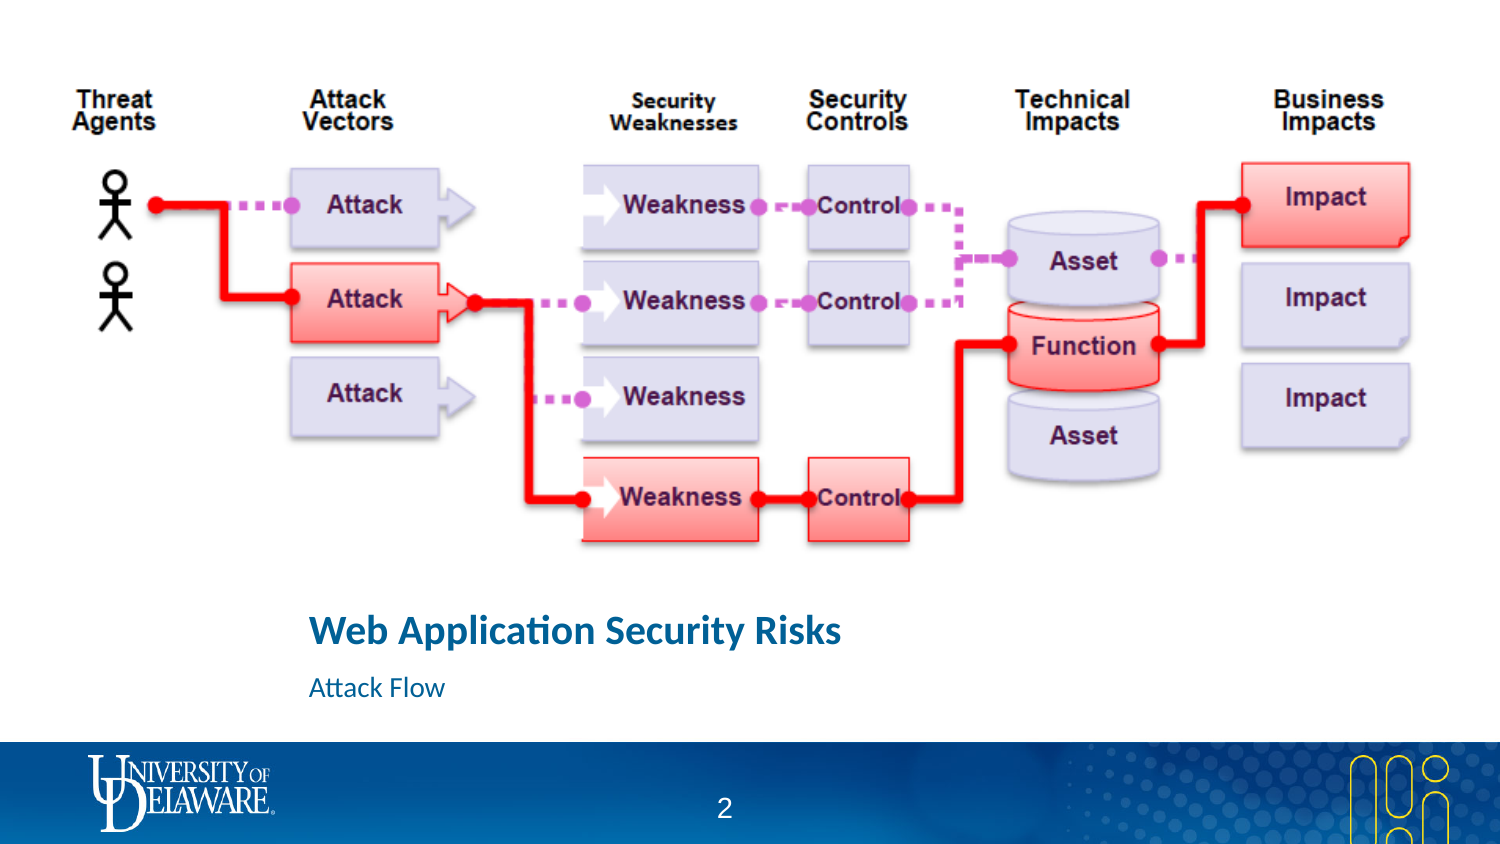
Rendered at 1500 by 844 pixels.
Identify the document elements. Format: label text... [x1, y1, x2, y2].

list Attack Flow [294, 660, 1194, 722]
picture [0, 0, 1500, 844]
slide_number 1 [549, 782, 900, 828]
title Web Application Security Risks [294, 590, 1194, 660]
